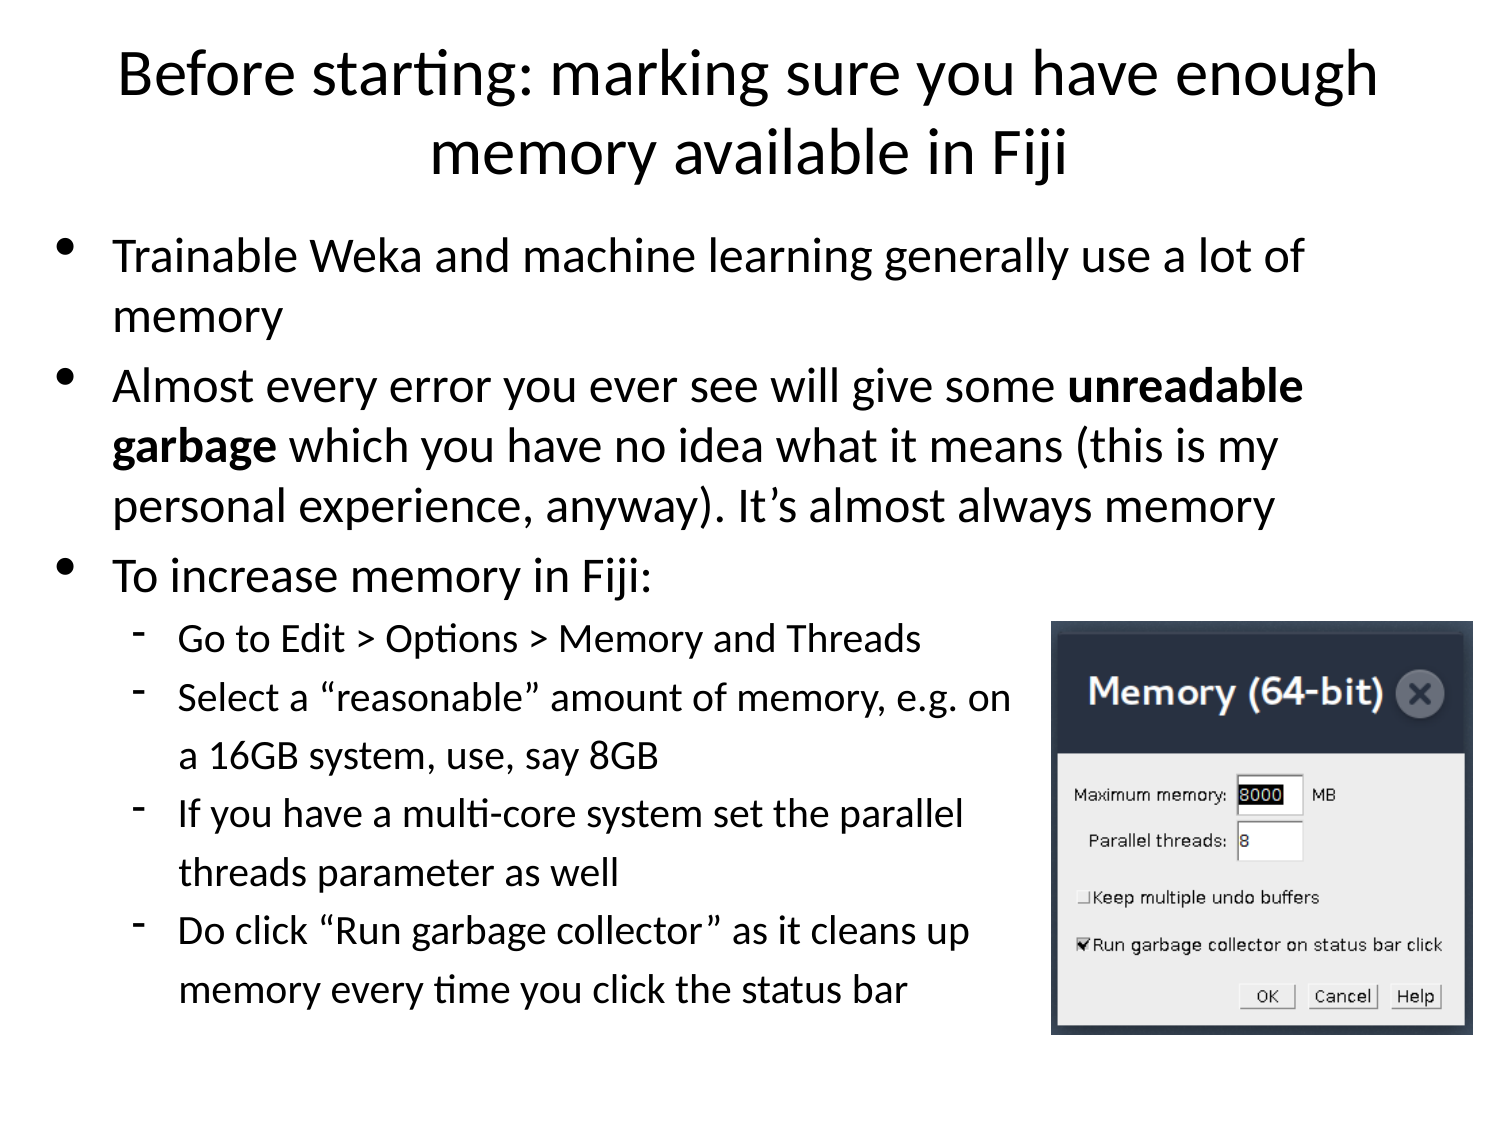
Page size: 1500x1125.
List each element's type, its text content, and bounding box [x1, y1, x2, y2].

text_box Before starting: marking sure you have enough memory available in Fiji [74, 45, 1424, 172]
text_box Trainable Weka and machine learning generally use a lot of memory Almost every error you ever see will give some unreadable garbage which you have no idea what it means (this is my personal experience, anyway). It’s almost always memory To increase memory in Fiji: Go to Edit > Options > Memory and Threads Select a “reasonable” amount of memory, e.g. on a 16GB system, use, say 8GB If you have a multi-core system set the parallel threads parameter as well Do click “Run garbage collector” as it cleans up memory every time you click the status bar [41, 215, 1391, 1035]
picture [1051, 621, 1473, 1036]
